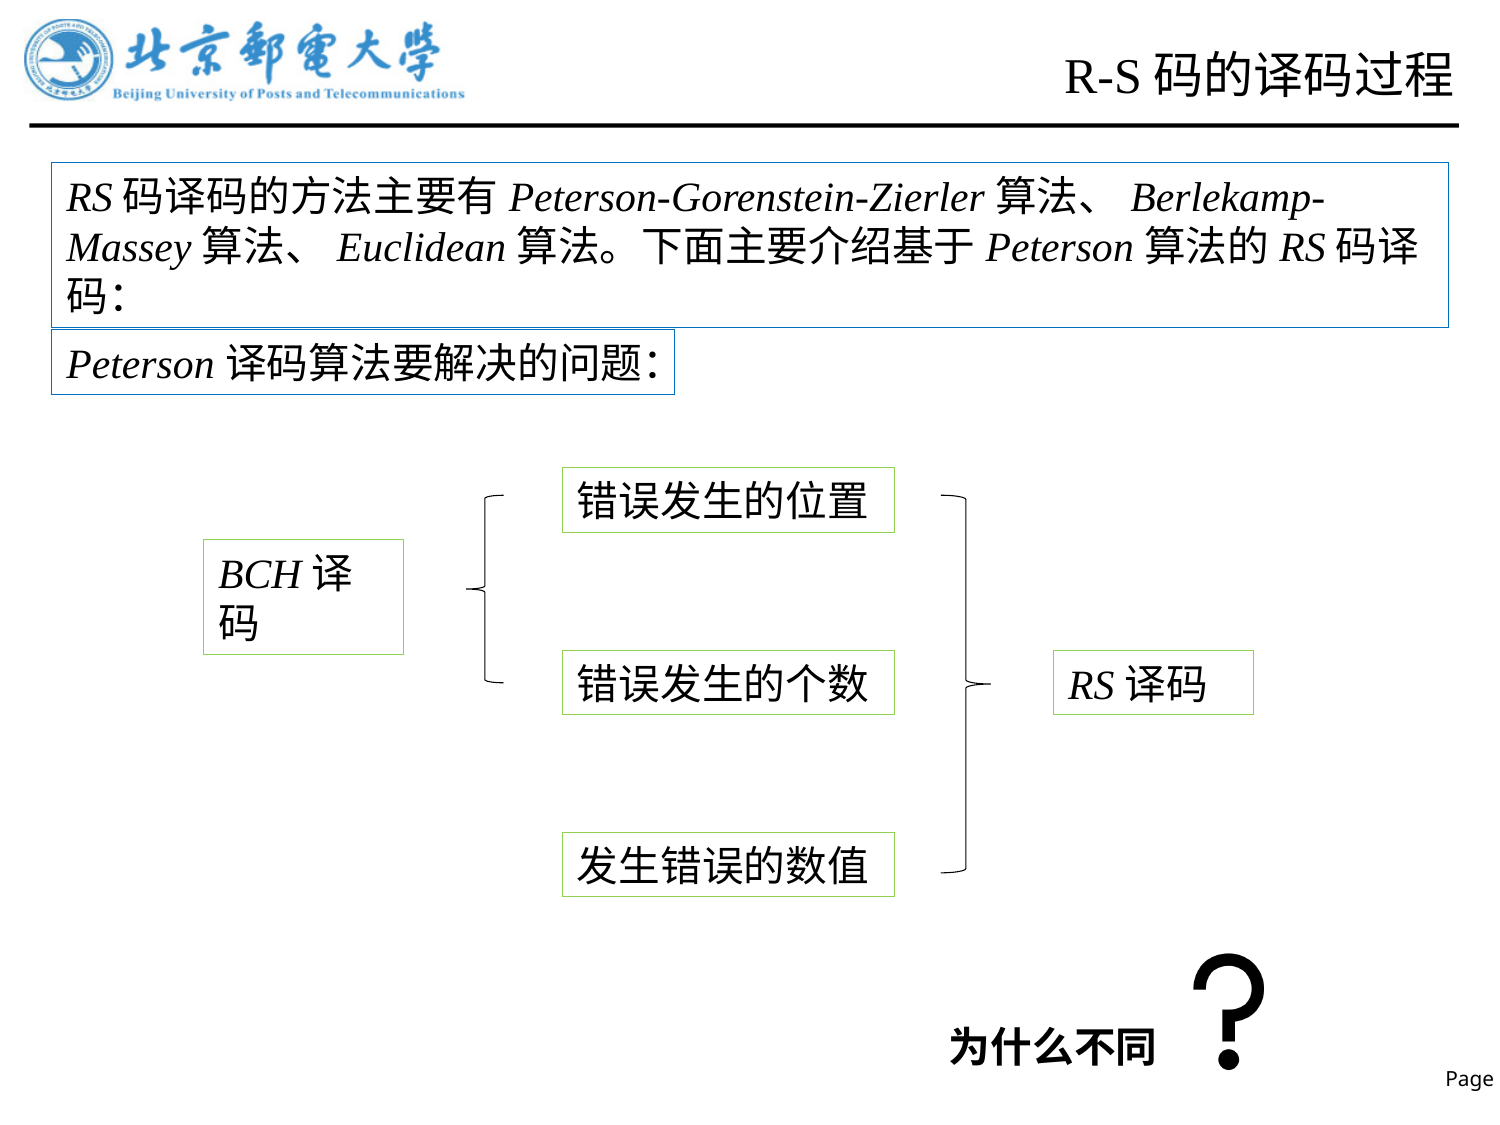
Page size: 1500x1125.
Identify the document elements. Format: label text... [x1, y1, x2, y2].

text_box BCH译码 [203, 539, 404, 655]
text_box RS译码 [1053, 650, 1254, 715]
text_box 错误发生的个数 [562, 650, 895, 715]
picture [1153, 936, 1304, 1087]
text_box 为什么不同 [934, 1013, 1153, 1078]
text_box [466, 494, 504, 684]
text_box Peterson译码算法要解决的问题： [51, 329, 675, 395]
text_box [940, 494, 991, 874]
text_box 错误发生的位置 [562, 467, 895, 533]
title R-S码的译码过程 [728, 16, 1469, 130]
picture [23, 19, 467, 102]
text_box 发生错误的数值 [562, 832, 895, 897]
text_box RS码译码的方法主要有Peterson-Gorenstein-Zierler算法、Berlekamp-Massey算法、Euclidean算法。下面主要介绍基于Peterson算法的RS码译码： [51, 162, 1449, 328]
